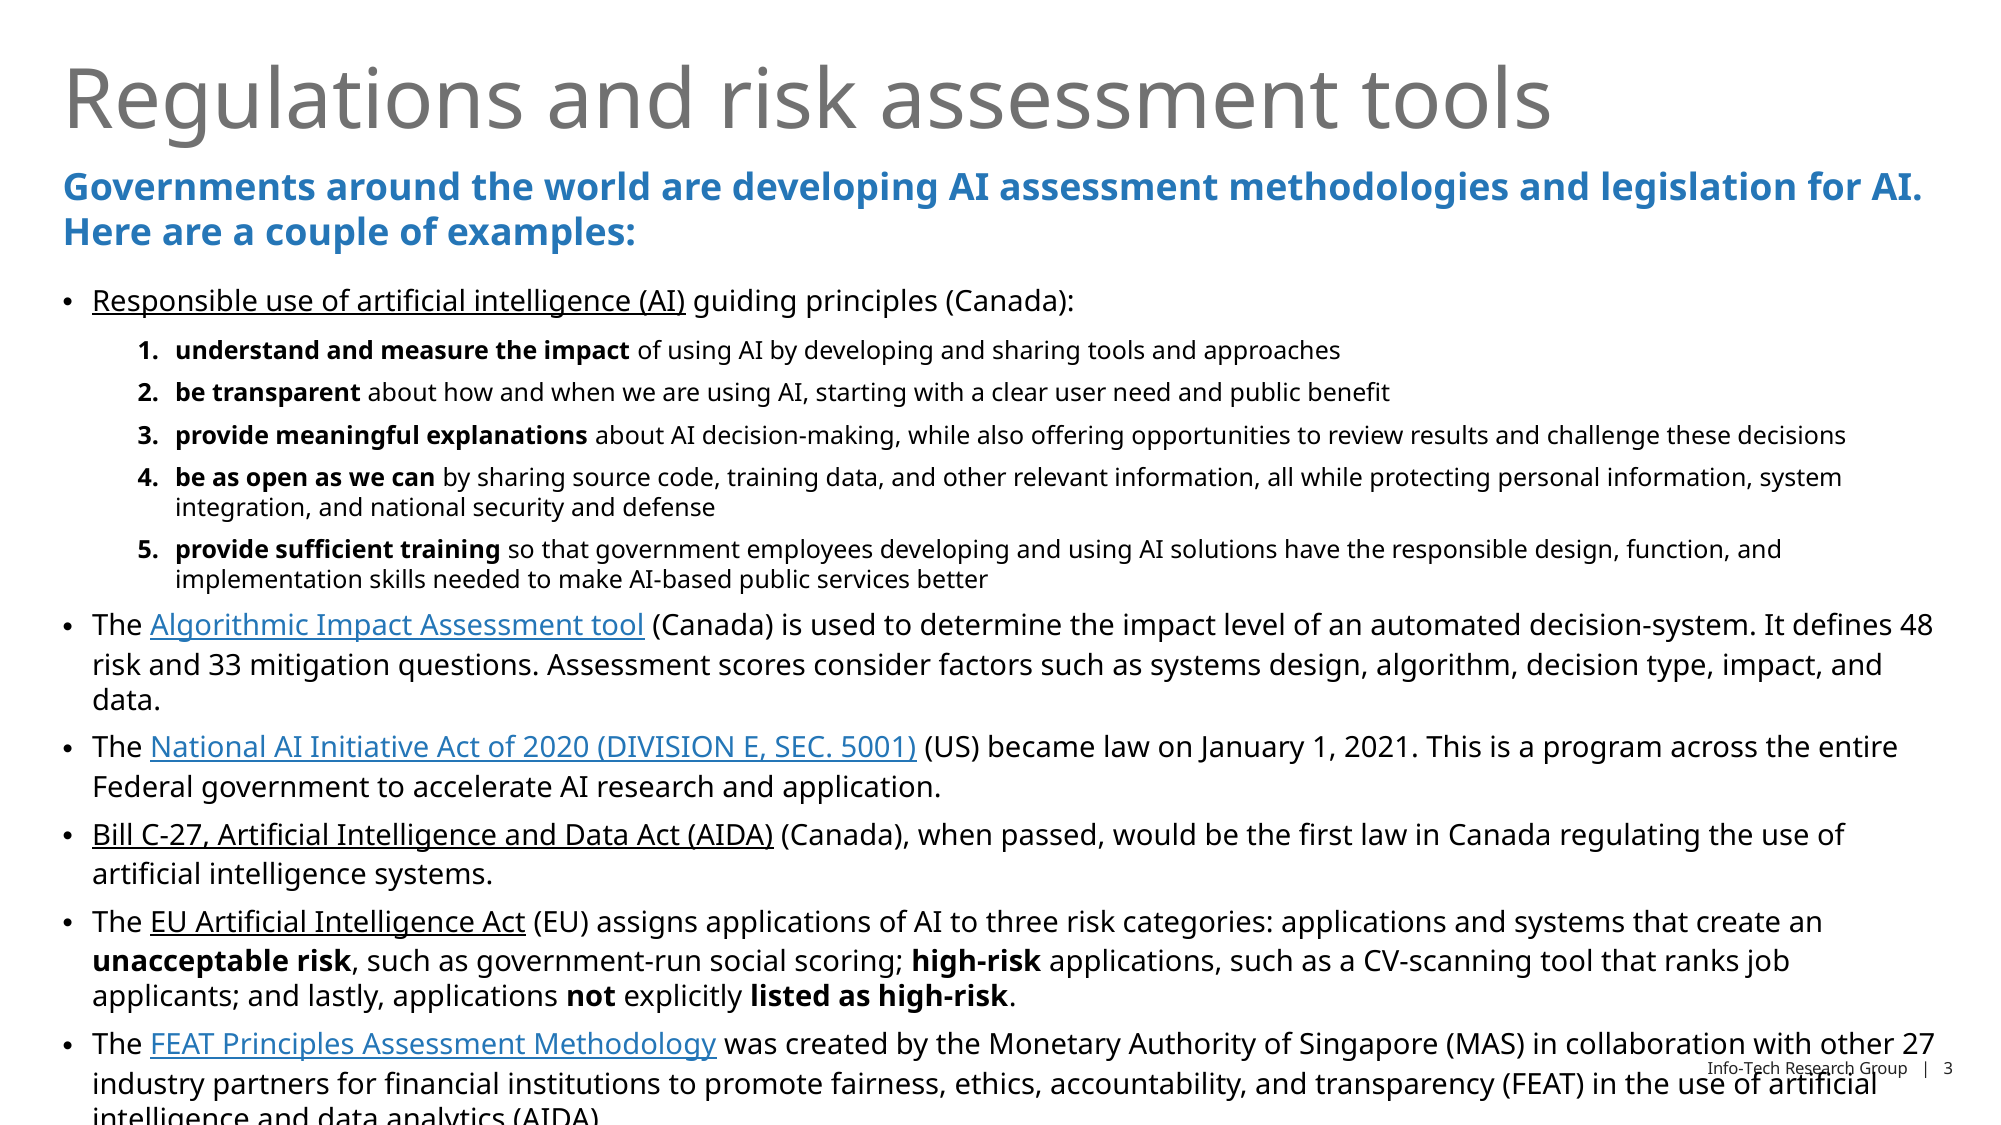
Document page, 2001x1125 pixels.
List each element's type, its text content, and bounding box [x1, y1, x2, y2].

list Governments around the world are developing AI assessment methodologies and legislation for AI. Here are a couple of examples: [62, 163, 1940, 272]
title Regulations and risk assessment tools [62, 56, 1920, 151]
list Responsible use of artificial intelligence (AI) guiding principles (Canada): understand and measure the impact of using AI by developing and sharing tools and approaches be transparent about how and when we are using AI, starting with a clear user need and public benefit provide meaningful explanations about AI decision-making, while also offering opportunities to review results and challenge these decisions be as open as we can by sharing source code, training data, and other relevant information, all while protecting personal information, system integration, and national security and defense provide sufficient training so that government employees developing and using AI solutions have the responsible design, function, and implementation skills needed to make AI-based public services better The Algorithmic Impact Assessment tool (Canada) is used to determine the impact level of an automated decision-system. It defines 48 risk and 33 mitigation questions. Assessment scores consider factors such as systems design, algorithm, decision type, impact, and data. The National AI Initiative Act of 2020 (DIVISION E, SEC. 5001) (US) became law on January 1, 2021. This is a program across the entire Federal government to accelerate AI research and application. Bill C-27, Artificial Intelligence and Data Act (AIDA) (Canada), when passed, would be the first law in Canada regulating the use of artificial intelligence systems. The EU Artificial Intelligence Act (EU) assigns applications of AI to three risk categories: applications and systems that create an unacceptable risk, such as government-run social scoring; high-risk applications, such as a CV-scanning tool that ranks job applicants; and lastly, applications not explicitly listed as high-risk. The FEAT Principles Assessment Methodology was created by the Monetary Authority of Singapore (MAS) in collaboration with other 27 industry partners for financial institutions to promote fairness, ethics, accountability, and transparency (FEAT) in the use of artificial intelligence and data analytics (AIDA). [62, 281, 1940, 1114]
